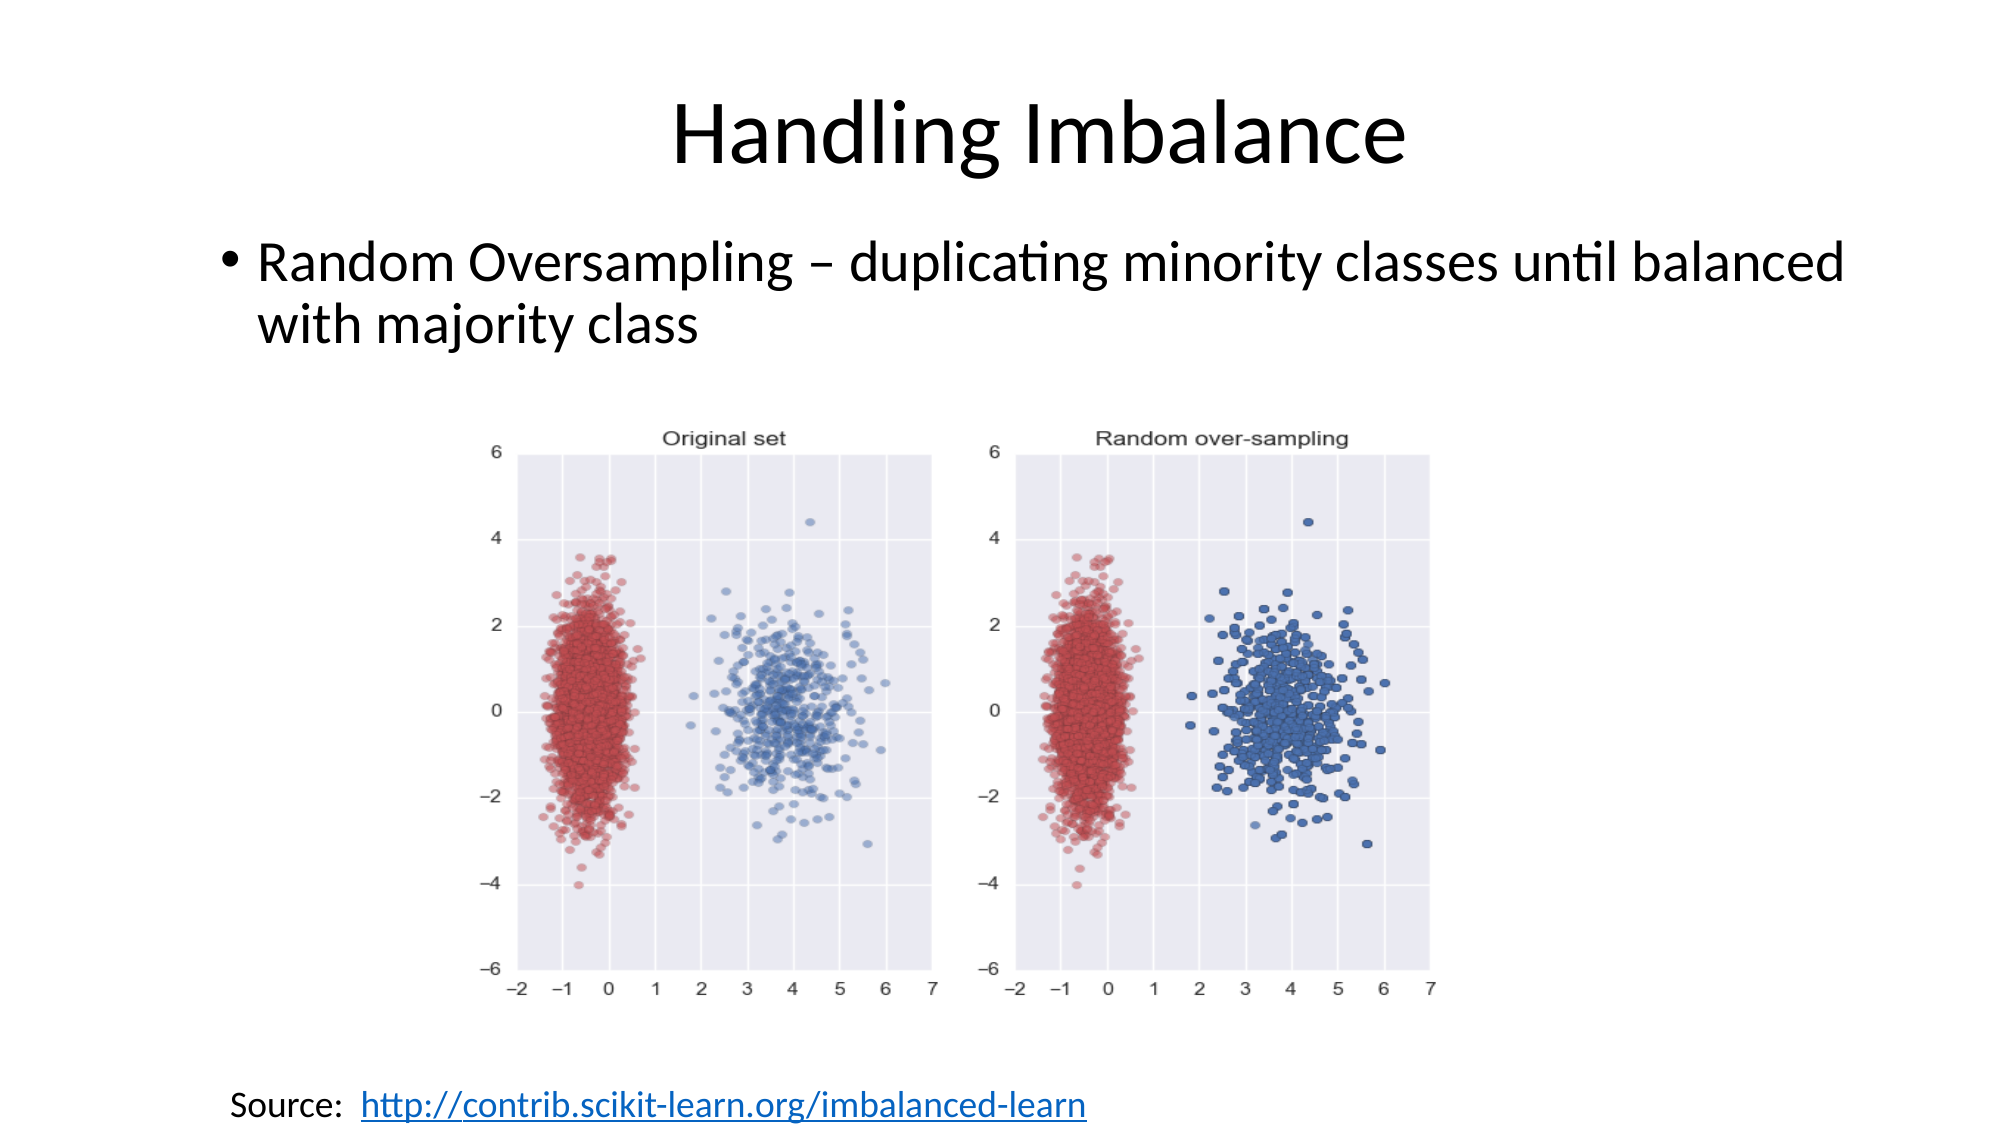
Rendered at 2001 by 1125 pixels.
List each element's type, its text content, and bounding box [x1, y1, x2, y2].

list Random Oversampling – duplicating minority classes until balanced with majority class [205, 223, 1875, 928]
title Handling Imbalance [205, 62, 1875, 206]
text_box Source: http://contrib.scikit-learn.org/imbalanced-learn [215, 1072, 1102, 1125]
picture [369, 389, 1548, 1035]
